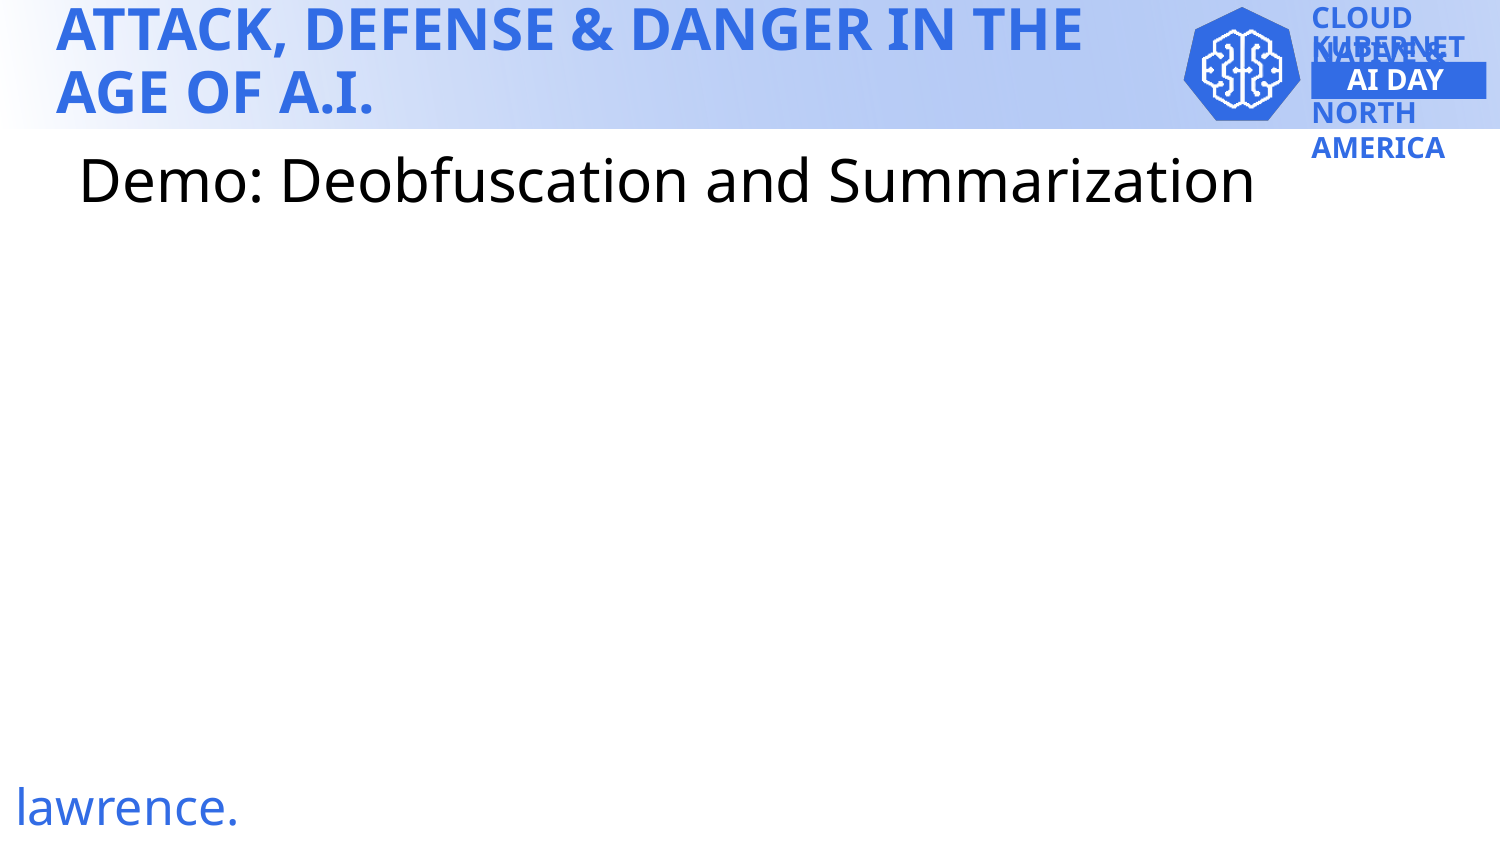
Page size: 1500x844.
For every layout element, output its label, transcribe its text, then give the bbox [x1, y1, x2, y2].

picture [1183, 7, 1301, 121]
list Demo: Deobfuscation and Summarization [54, 145, 1446, 261]
